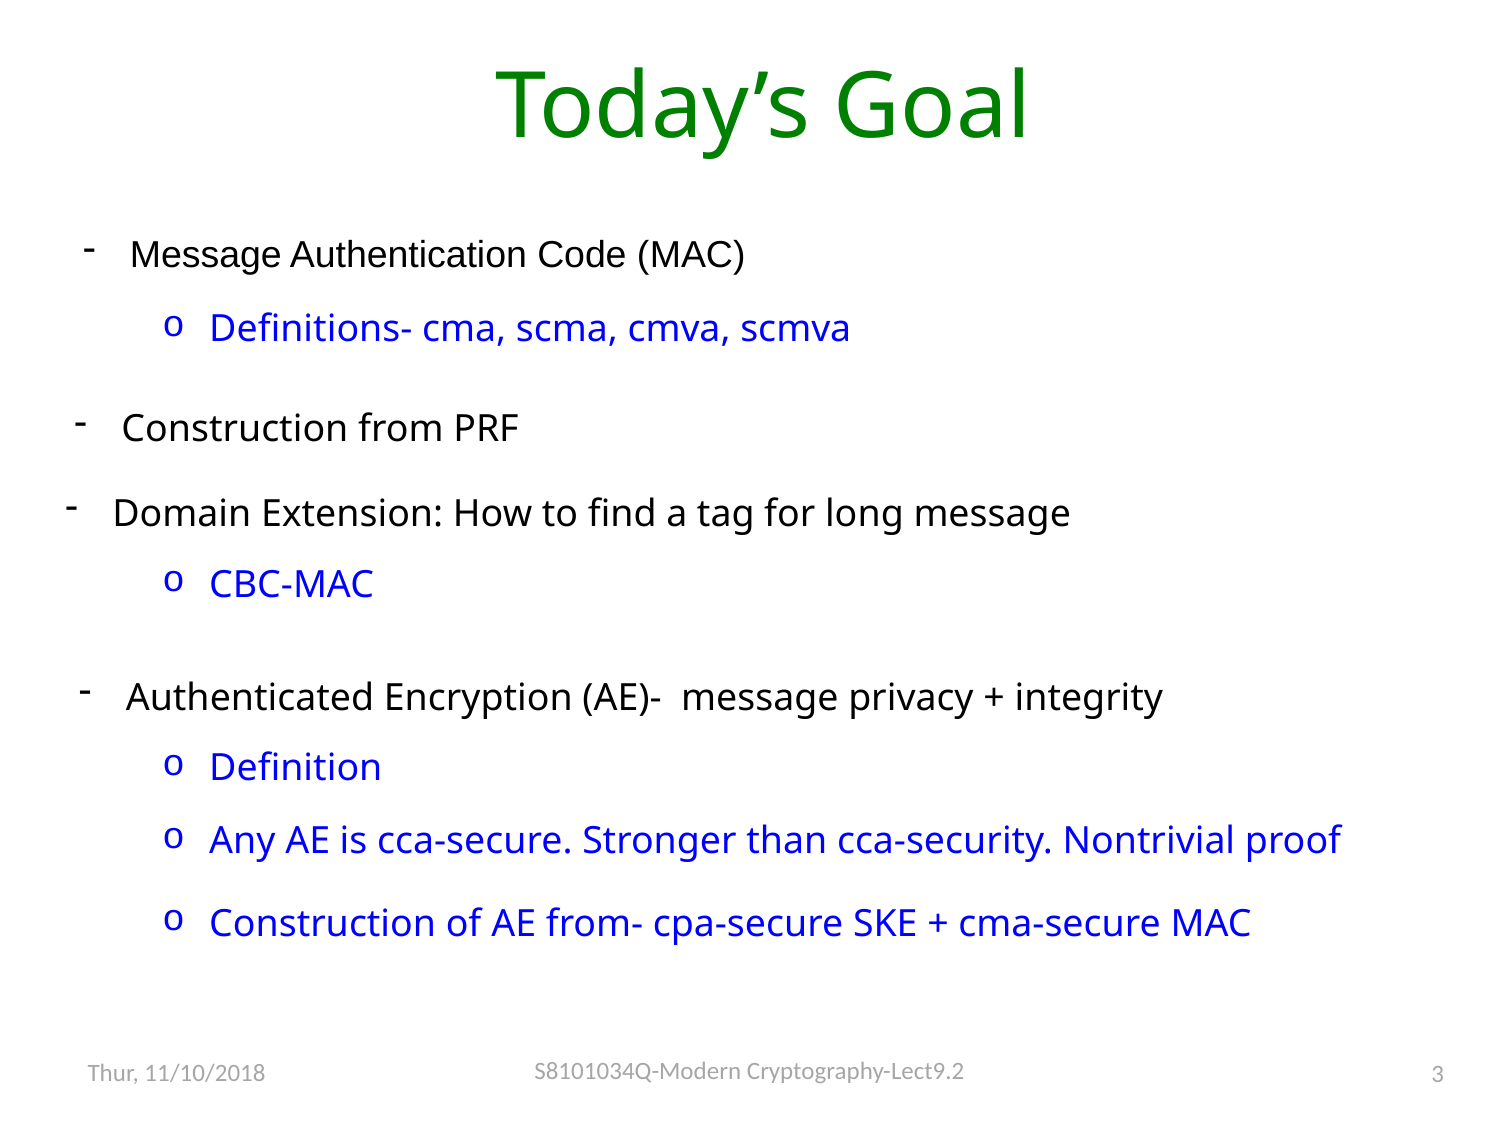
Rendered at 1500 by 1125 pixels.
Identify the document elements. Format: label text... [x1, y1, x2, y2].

text_box CBC-MAC [147, 552, 432, 612]
text_box Definition [147, 736, 491, 796]
text_box Authenticated Encryption (AE)- message privacy + integrity [64, 665, 1179, 725]
text_box Message Authentication Code (MAC) [68, 222, 761, 283]
slide_number 3 [1395, 1049, 1481, 1094]
title Today’s Goal [88, 7, 1439, 196]
text_box Definitions- cma, scma, cmva, scmva [147, 296, 1376, 357]
footer S8101034Q-Modern Cryptography-Lect9.2 [512, 1046, 988, 1092]
text_box Any AE is cca-secure. Stronger than cca-security. Nontrivial proof [147, 808, 1376, 869]
text_box Domain Extension: How to find a tag for long message [50, 481, 1087, 542]
text_box Construction of AE from- cpa-secure SKE + cma-secure MAC [147, 891, 1353, 951]
text_box Construction from PRF [59, 397, 534, 457]
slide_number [1, 1049, 353, 1094]
